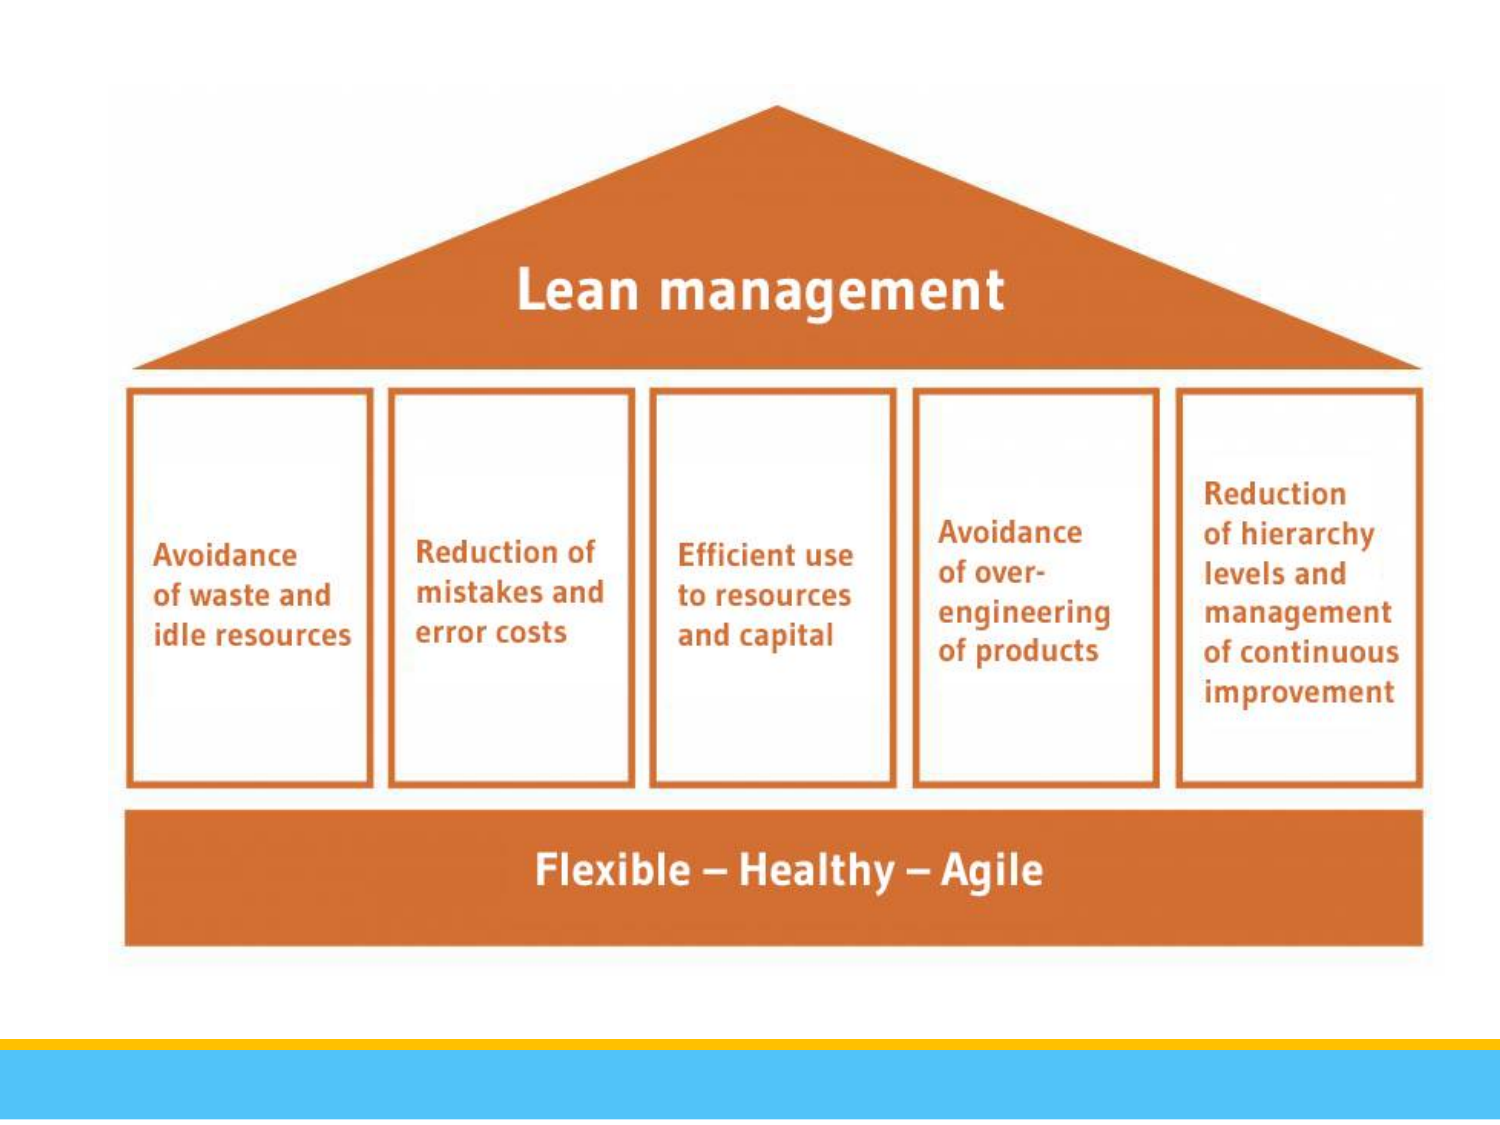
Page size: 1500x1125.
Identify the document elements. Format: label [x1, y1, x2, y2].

picture [107, 83, 1446, 977]
